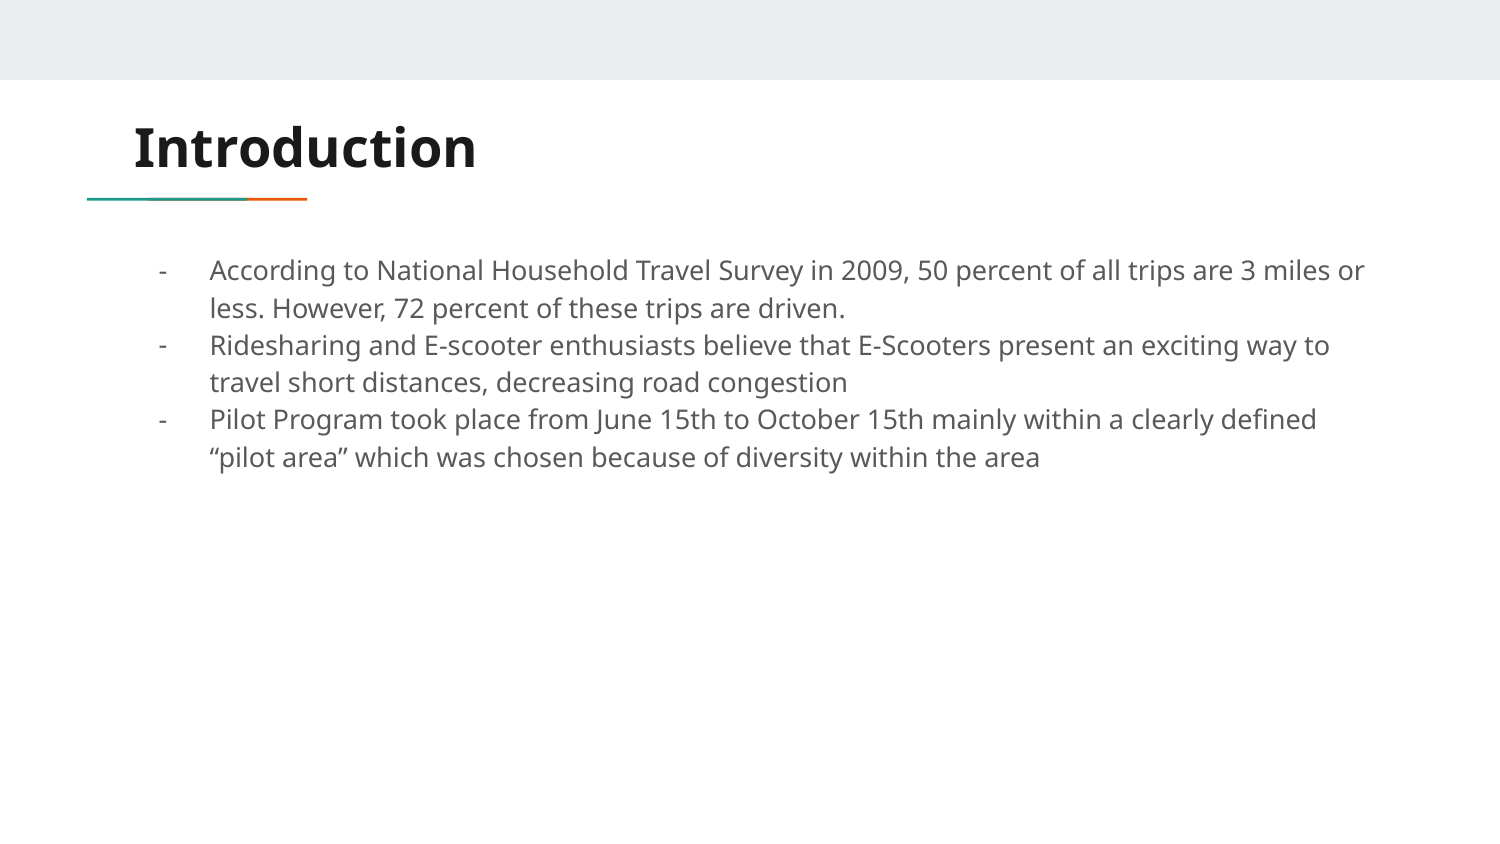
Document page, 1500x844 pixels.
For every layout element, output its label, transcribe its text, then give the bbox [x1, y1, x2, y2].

title Introduction [119, 98, 1381, 187]
list According to National Household Travel Survey in 2009, 50 percent of all trips are 3 miles or less. However, 72 percent of these trips are driven. Ridesharing and E-scooter enthusiasts believe that E-Scooters present an exciting way to travel short distances, decreasing road congestion Pilot Program took place from June 15th to October 15th mainly within a clearly defined “pilot area” which was chosen because of diversity within the area [119, 233, 1381, 712]
